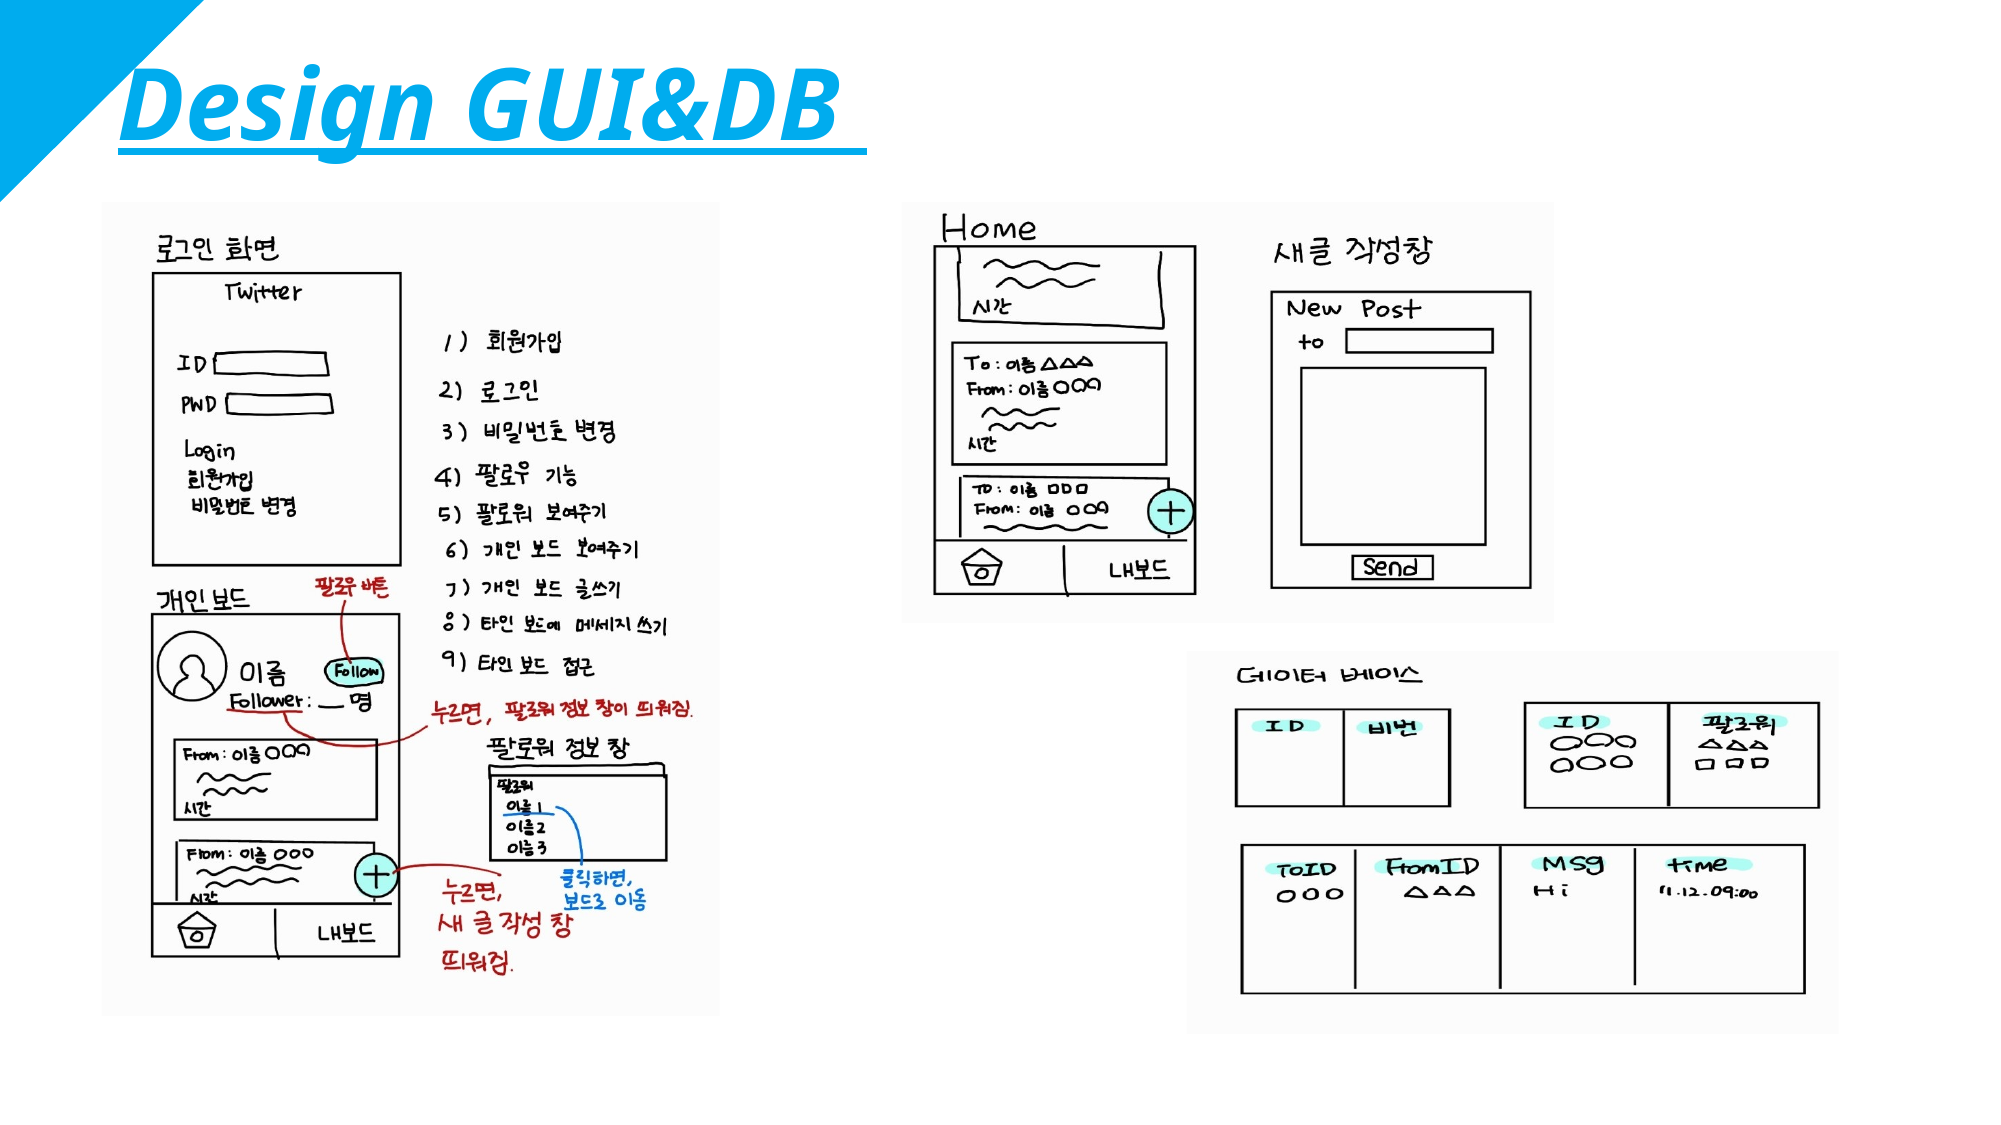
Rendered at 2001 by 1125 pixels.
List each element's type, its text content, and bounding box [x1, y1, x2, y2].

text_box [0, 0, 206, 204]
picture [101, 202, 720, 1016]
picture [901, 202, 1554, 623]
text_box Design GUI&DB [82, 32, 902, 168]
picture [1186, 651, 1839, 1034]
